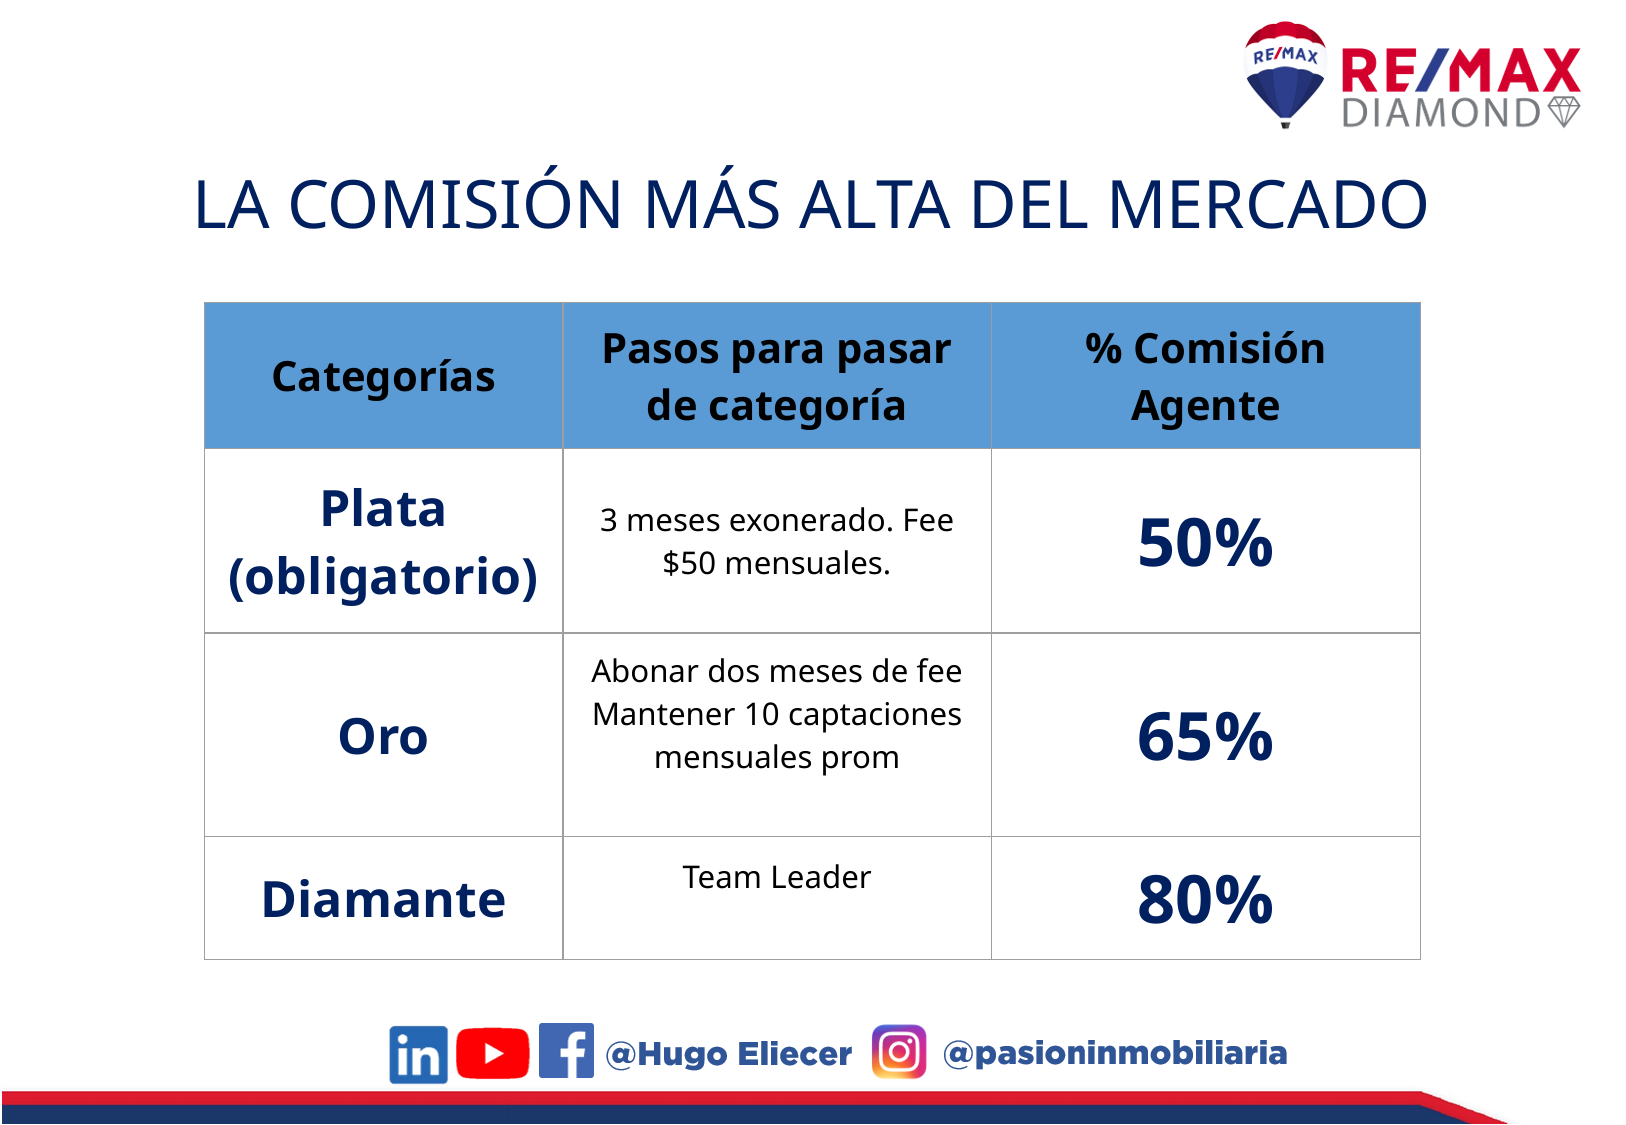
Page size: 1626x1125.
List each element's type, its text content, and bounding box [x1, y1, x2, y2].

table_cell 80% [992, 837, 1420, 959]
table_cell 50% [992, 449, 1420, 632]
table_header % Comisión Agente [992, 303, 1420, 448]
picture [0, 0, 1626, 1125]
text_box LA COMISIÓN MÁS ALTA DEL MERCADO [50, 145, 1575, 264]
table_cell Diamante [205, 837, 562, 959]
table_header Pasos para pasar de categoría [564, 303, 991, 448]
table_header Categorías [205, 303, 562, 448]
table_cell 3 meses exonerado. Fee $50 mensuales. [564, 449, 991, 632]
table_cell Team Leader [564, 837, 991, 959]
table_cell 65% [992, 634, 1420, 836]
table_cell Plata (obligatorio) [205, 449, 562, 632]
table_cell Oro [205, 634, 562, 836]
table_cell Abonar dos meses de fee Mantener 10 captaciones mensuales prom [564, 634, 991, 836]
